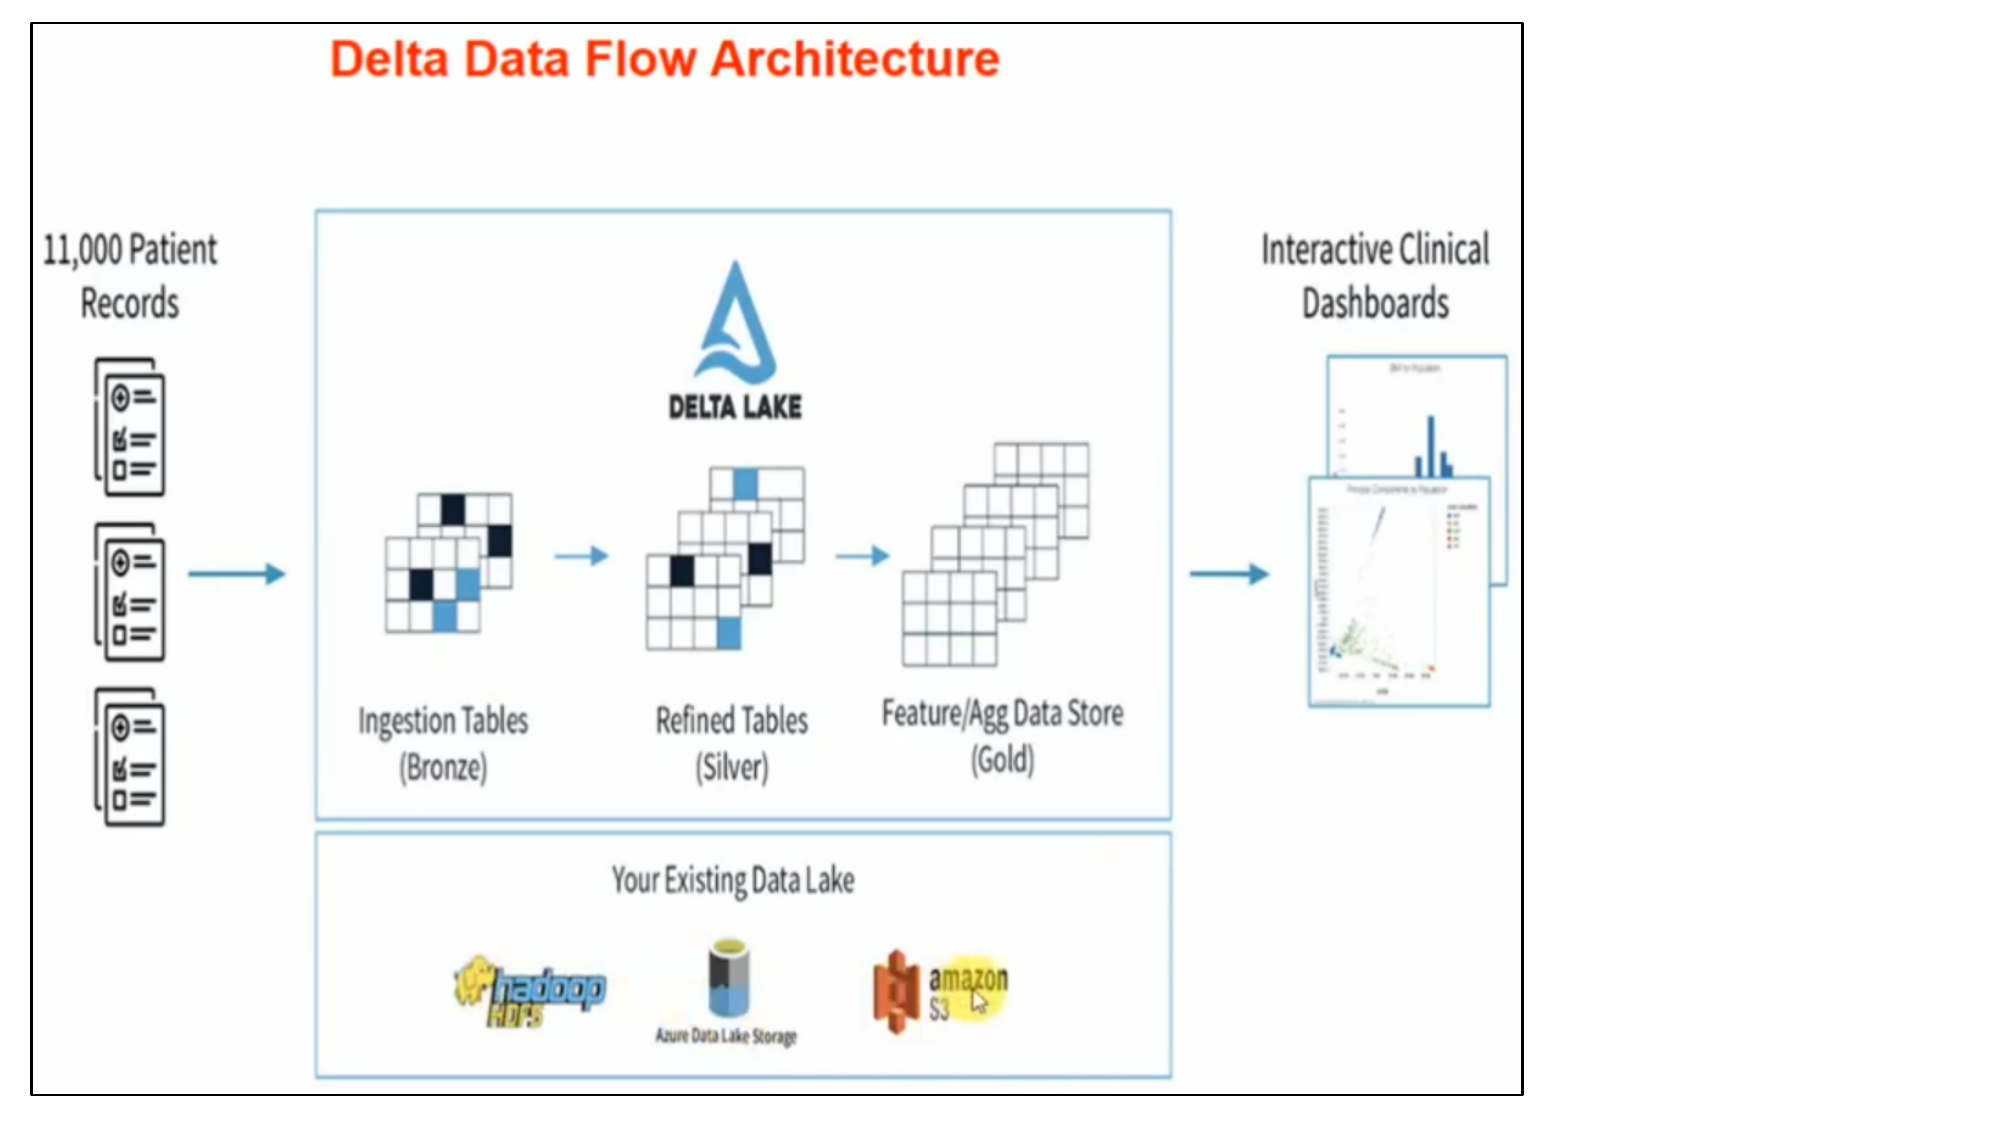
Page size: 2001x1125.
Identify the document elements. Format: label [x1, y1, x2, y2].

picture [32, 24, 1522, 1094]
